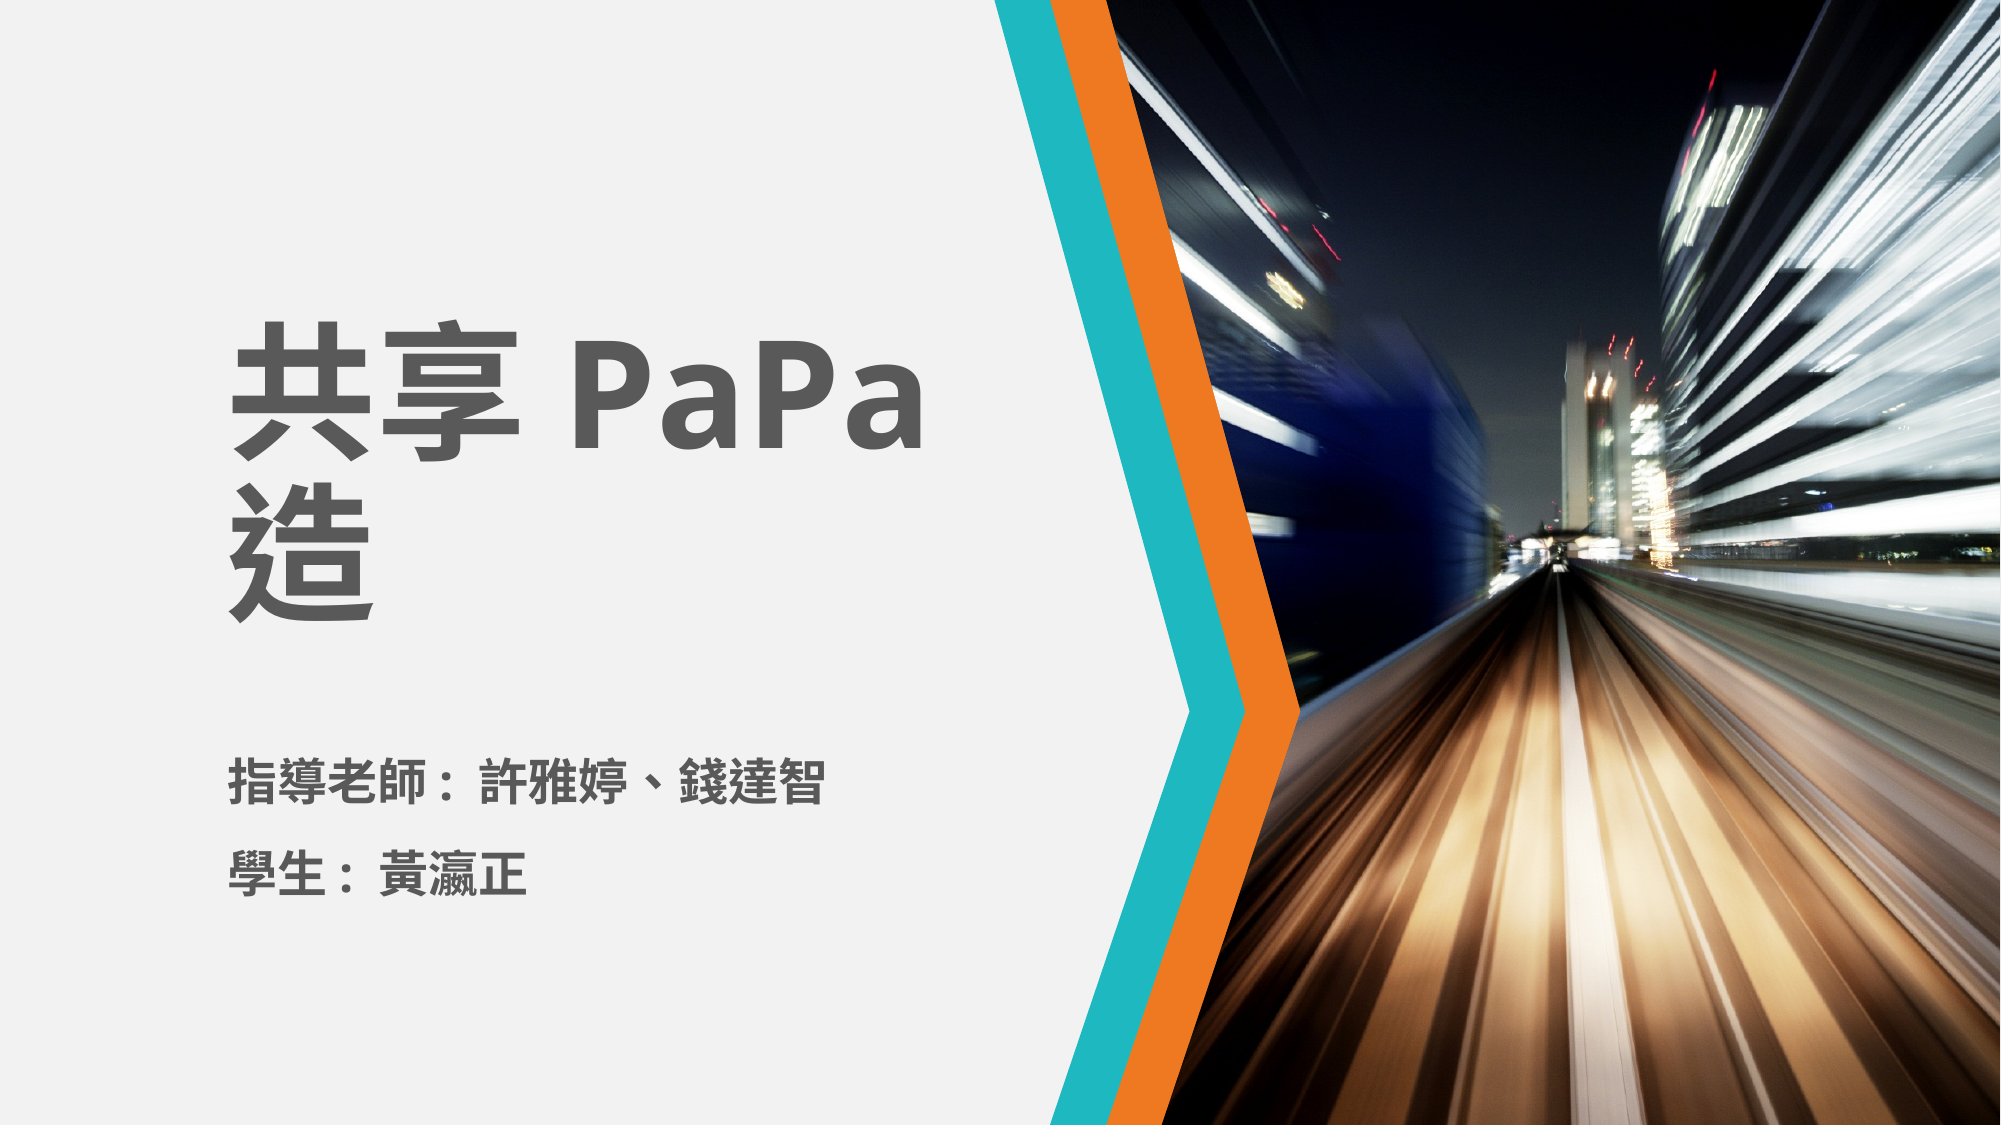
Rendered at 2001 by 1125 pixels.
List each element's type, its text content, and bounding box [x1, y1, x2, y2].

subtitle 指導老師: 許雅婷、錢達智 學生: 黃瀛正 [212, 750, 1053, 1013]
picture [1106, 0, 2000, 1125]
title 共享PaPa造 [211, 230, 1080, 651]
